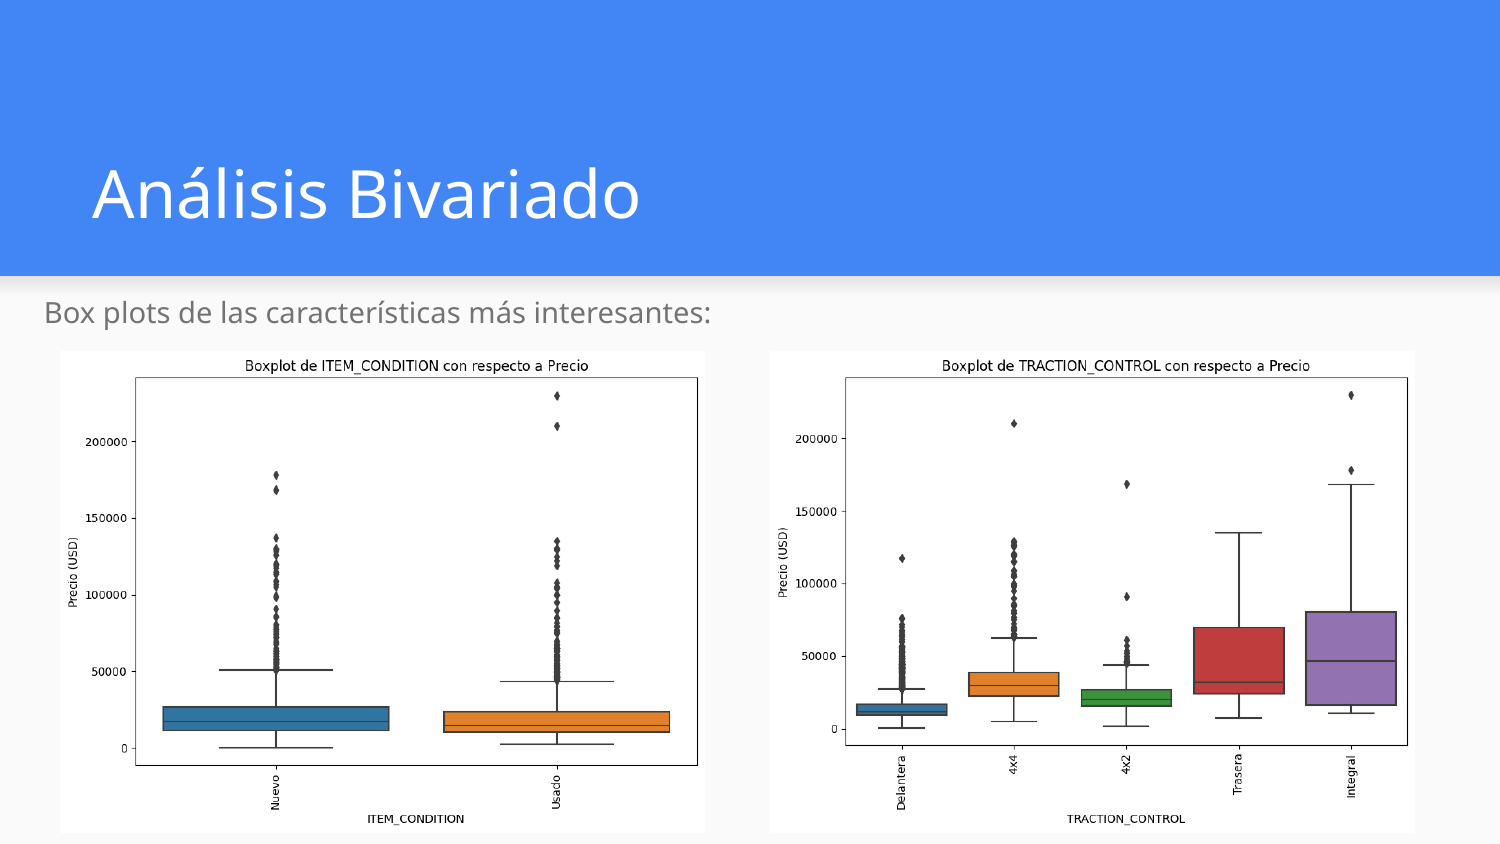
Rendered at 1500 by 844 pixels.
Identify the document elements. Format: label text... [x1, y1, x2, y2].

list Box plots de las características más interesantes: [28, 273, 780, 326]
picture [59, 351, 705, 834]
picture [770, 351, 1416, 834]
title Análisis Bivariado [77, 121, 1427, 248]
